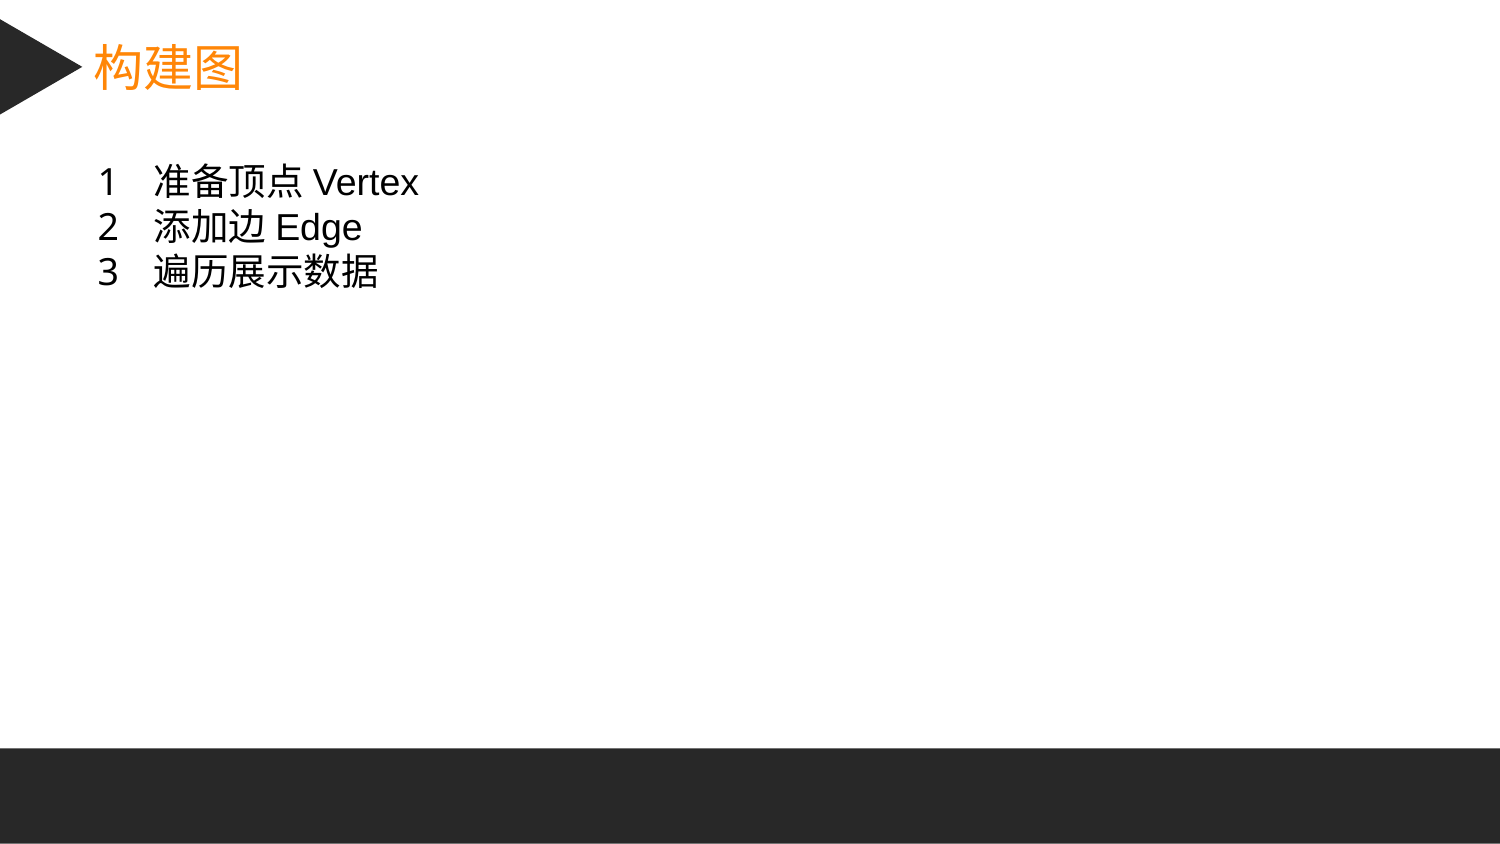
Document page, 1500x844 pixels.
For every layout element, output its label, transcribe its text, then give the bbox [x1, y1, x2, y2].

text_box 构建图 [79, 29, 259, 104]
text_box [0, 19, 83, 115]
text_box 准备顶点Vertex 添加边Edge 遍历展示数据 [82, 150, 1010, 300]
text_box [0, 748, 1500, 844]
